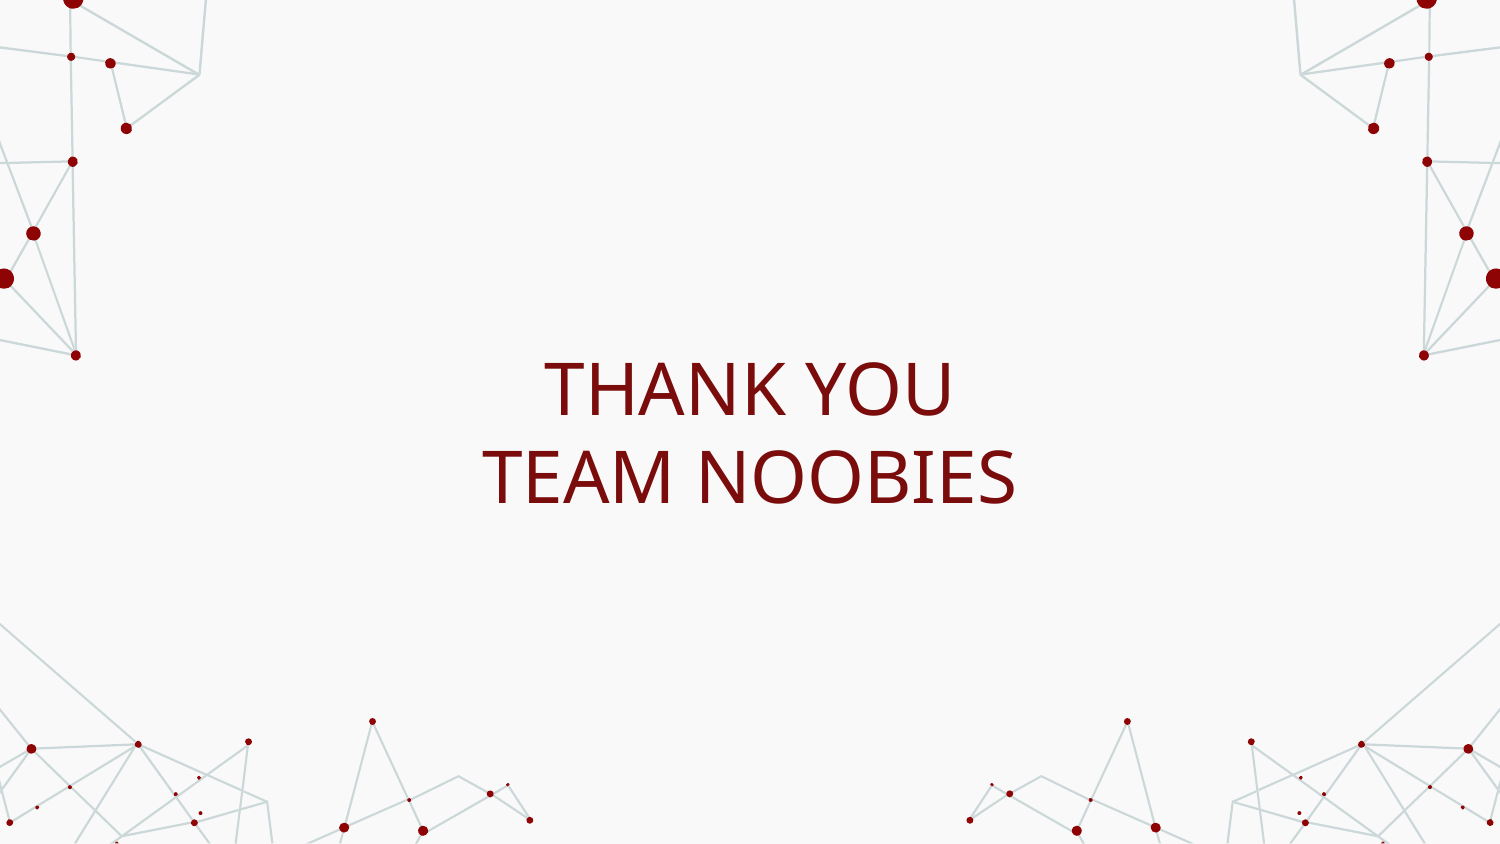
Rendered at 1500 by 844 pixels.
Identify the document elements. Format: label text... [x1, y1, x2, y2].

title THANK YOU TEAM NOOBIES [118, 327, 1382, 422]
